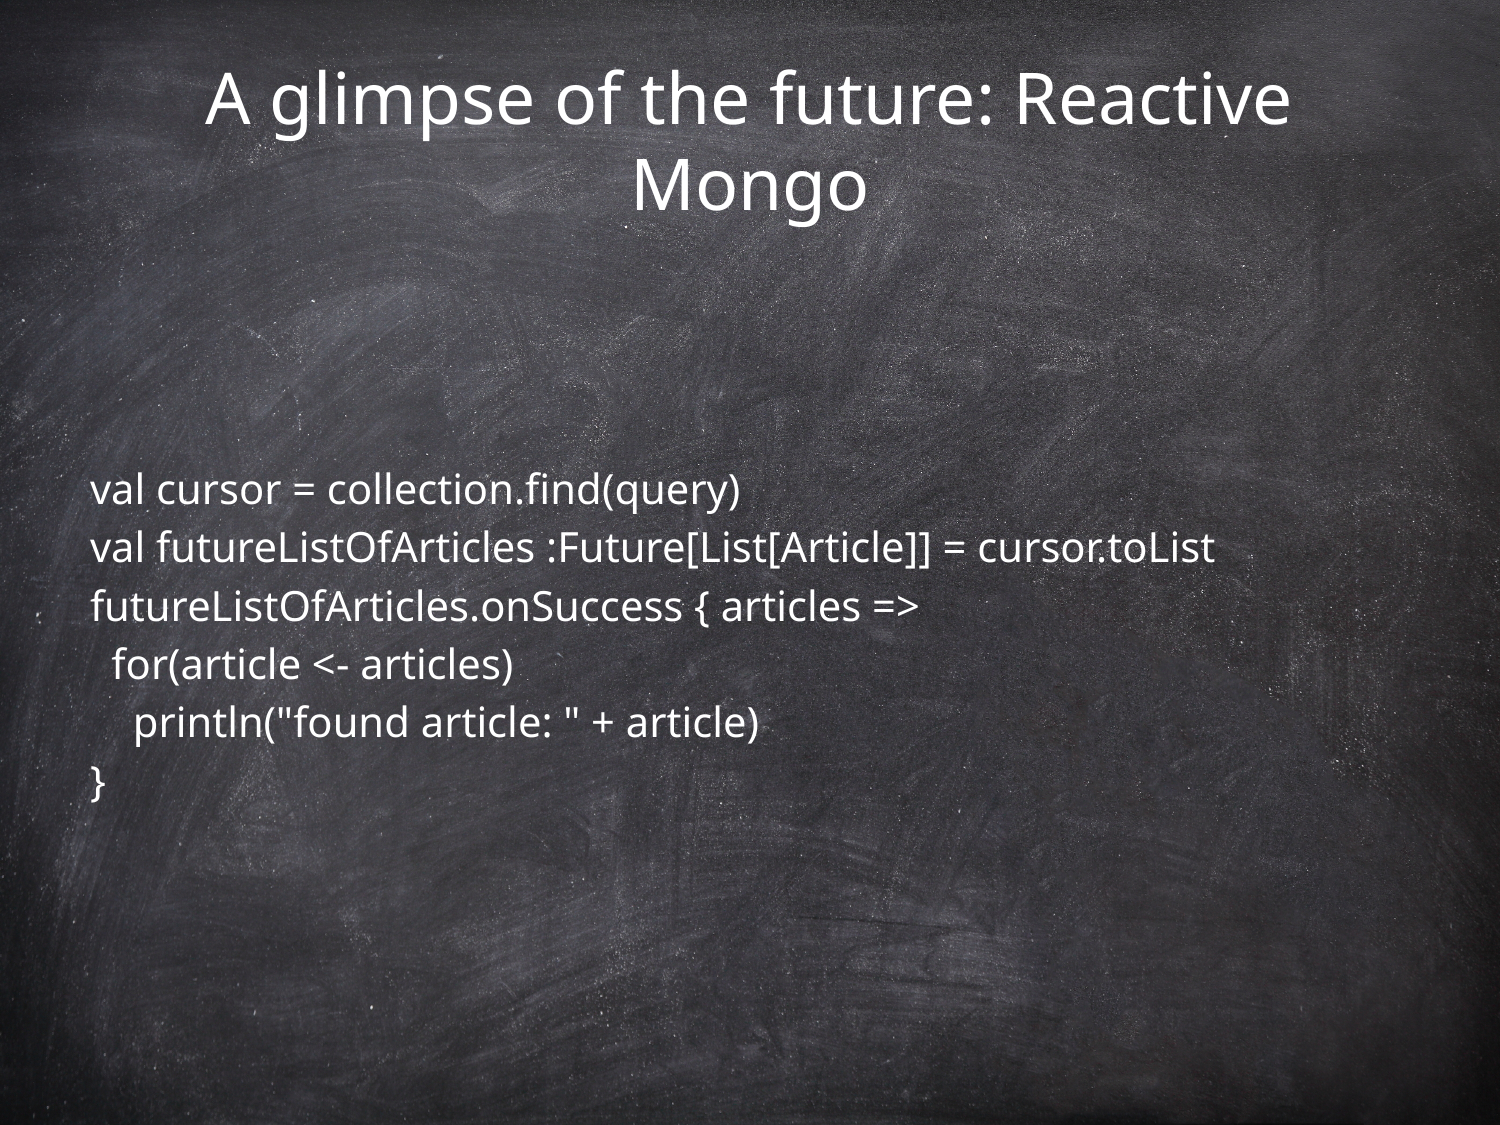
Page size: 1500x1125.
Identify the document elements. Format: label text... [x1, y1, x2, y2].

picture [0, 0, 1500, 1125]
title A glimpse of the future: Reactive Mongo [75, 45, 1425, 233]
list val cursor = collection.find(query) val futureListOfArticles :Future[List[Article]] = cursor.toList futureListOfArticles.onSuccess { articles => for(article <- articles) println("found article: " + article) } [75, 262, 1425, 1005]
